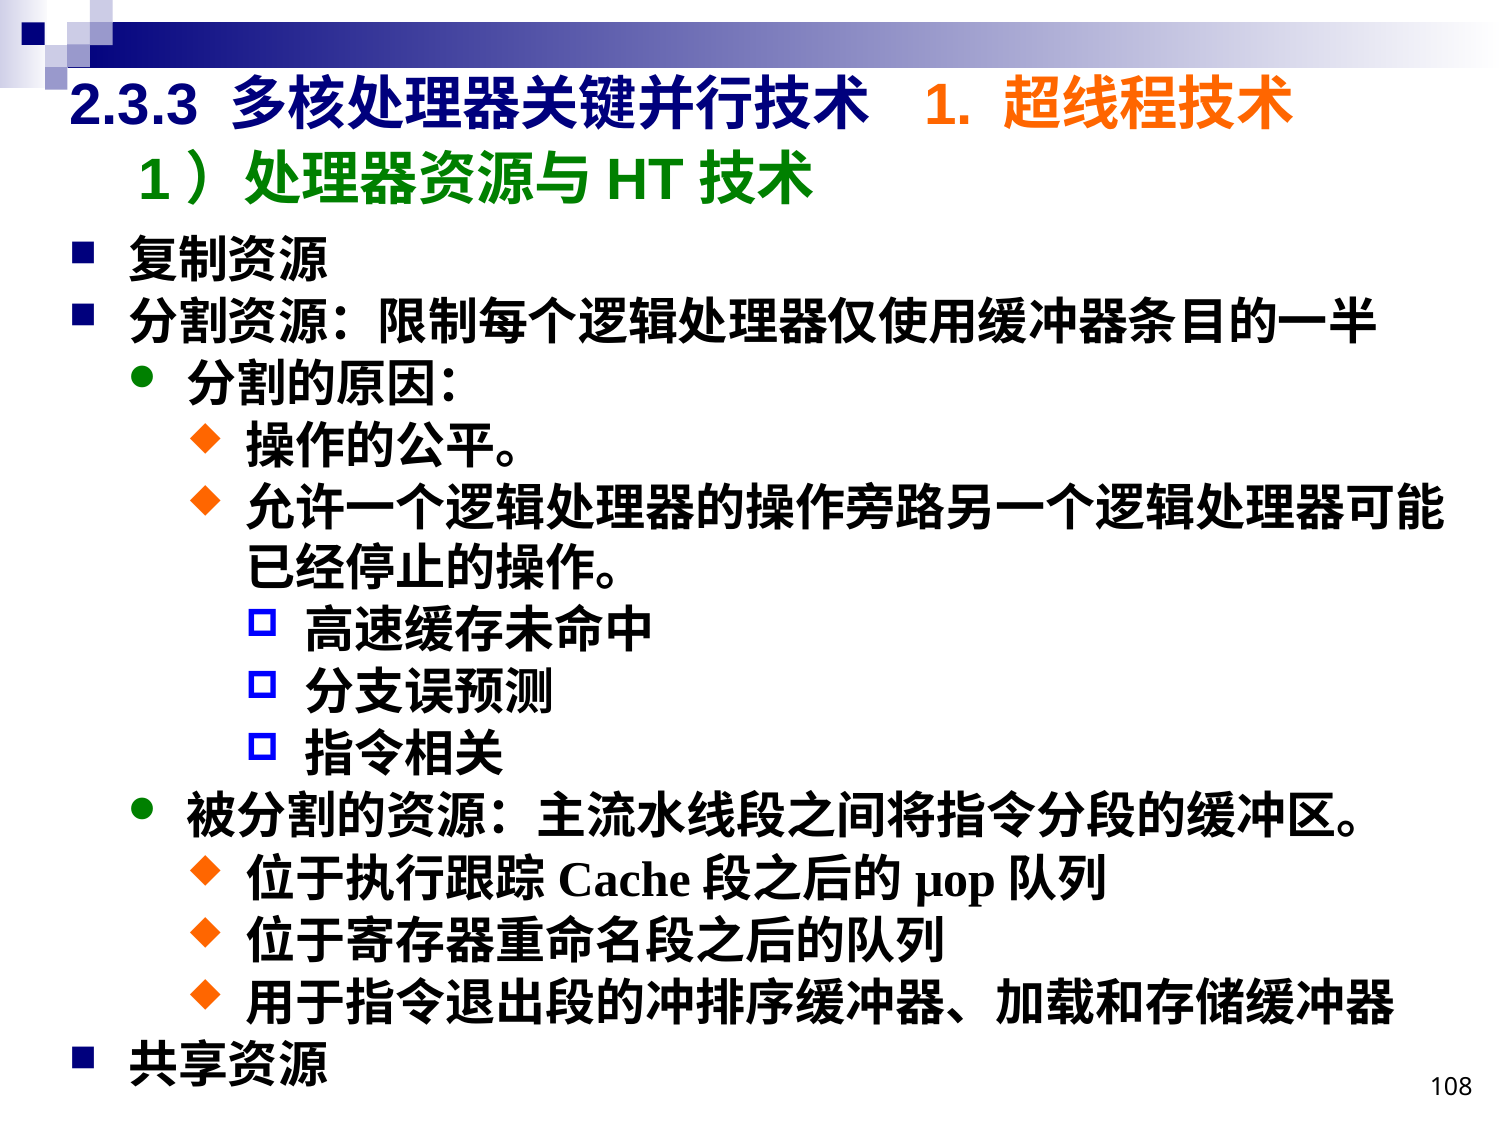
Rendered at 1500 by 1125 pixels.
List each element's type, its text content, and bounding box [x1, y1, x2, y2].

title 2.3.3 多核处理器关键并行技术 [53, 57, 1480, 146]
text_box [689, 22, 693, 57]
list 复制资源 分割资源：限制每个逻辑处理器仅使用缓冲器条目的一半 分割的原因： 操作的公平。 允许一个逻辑处理器的操作旁路另一个逻辑处理器可能已经停止的操作。 高速缓存未命中 分支误预测 指令相关 被分割的资源：主流水线段之间将指令分段的缓冲区。 位于执行跟踪Cache段之后的μop队列 位于寄存器重命名段之后的队列 用于指令退出段的冲排序缓冲器、加载和存储缓冲器 共享资源 [53, 219, 1476, 1106]
slide_number 108 [1137, 1037, 1488, 1113]
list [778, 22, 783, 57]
text_box 1）处理器资源与HT技术 [123, 134, 1400, 219]
text_box 1. 超线程技术 [909, 59, 1310, 134]
